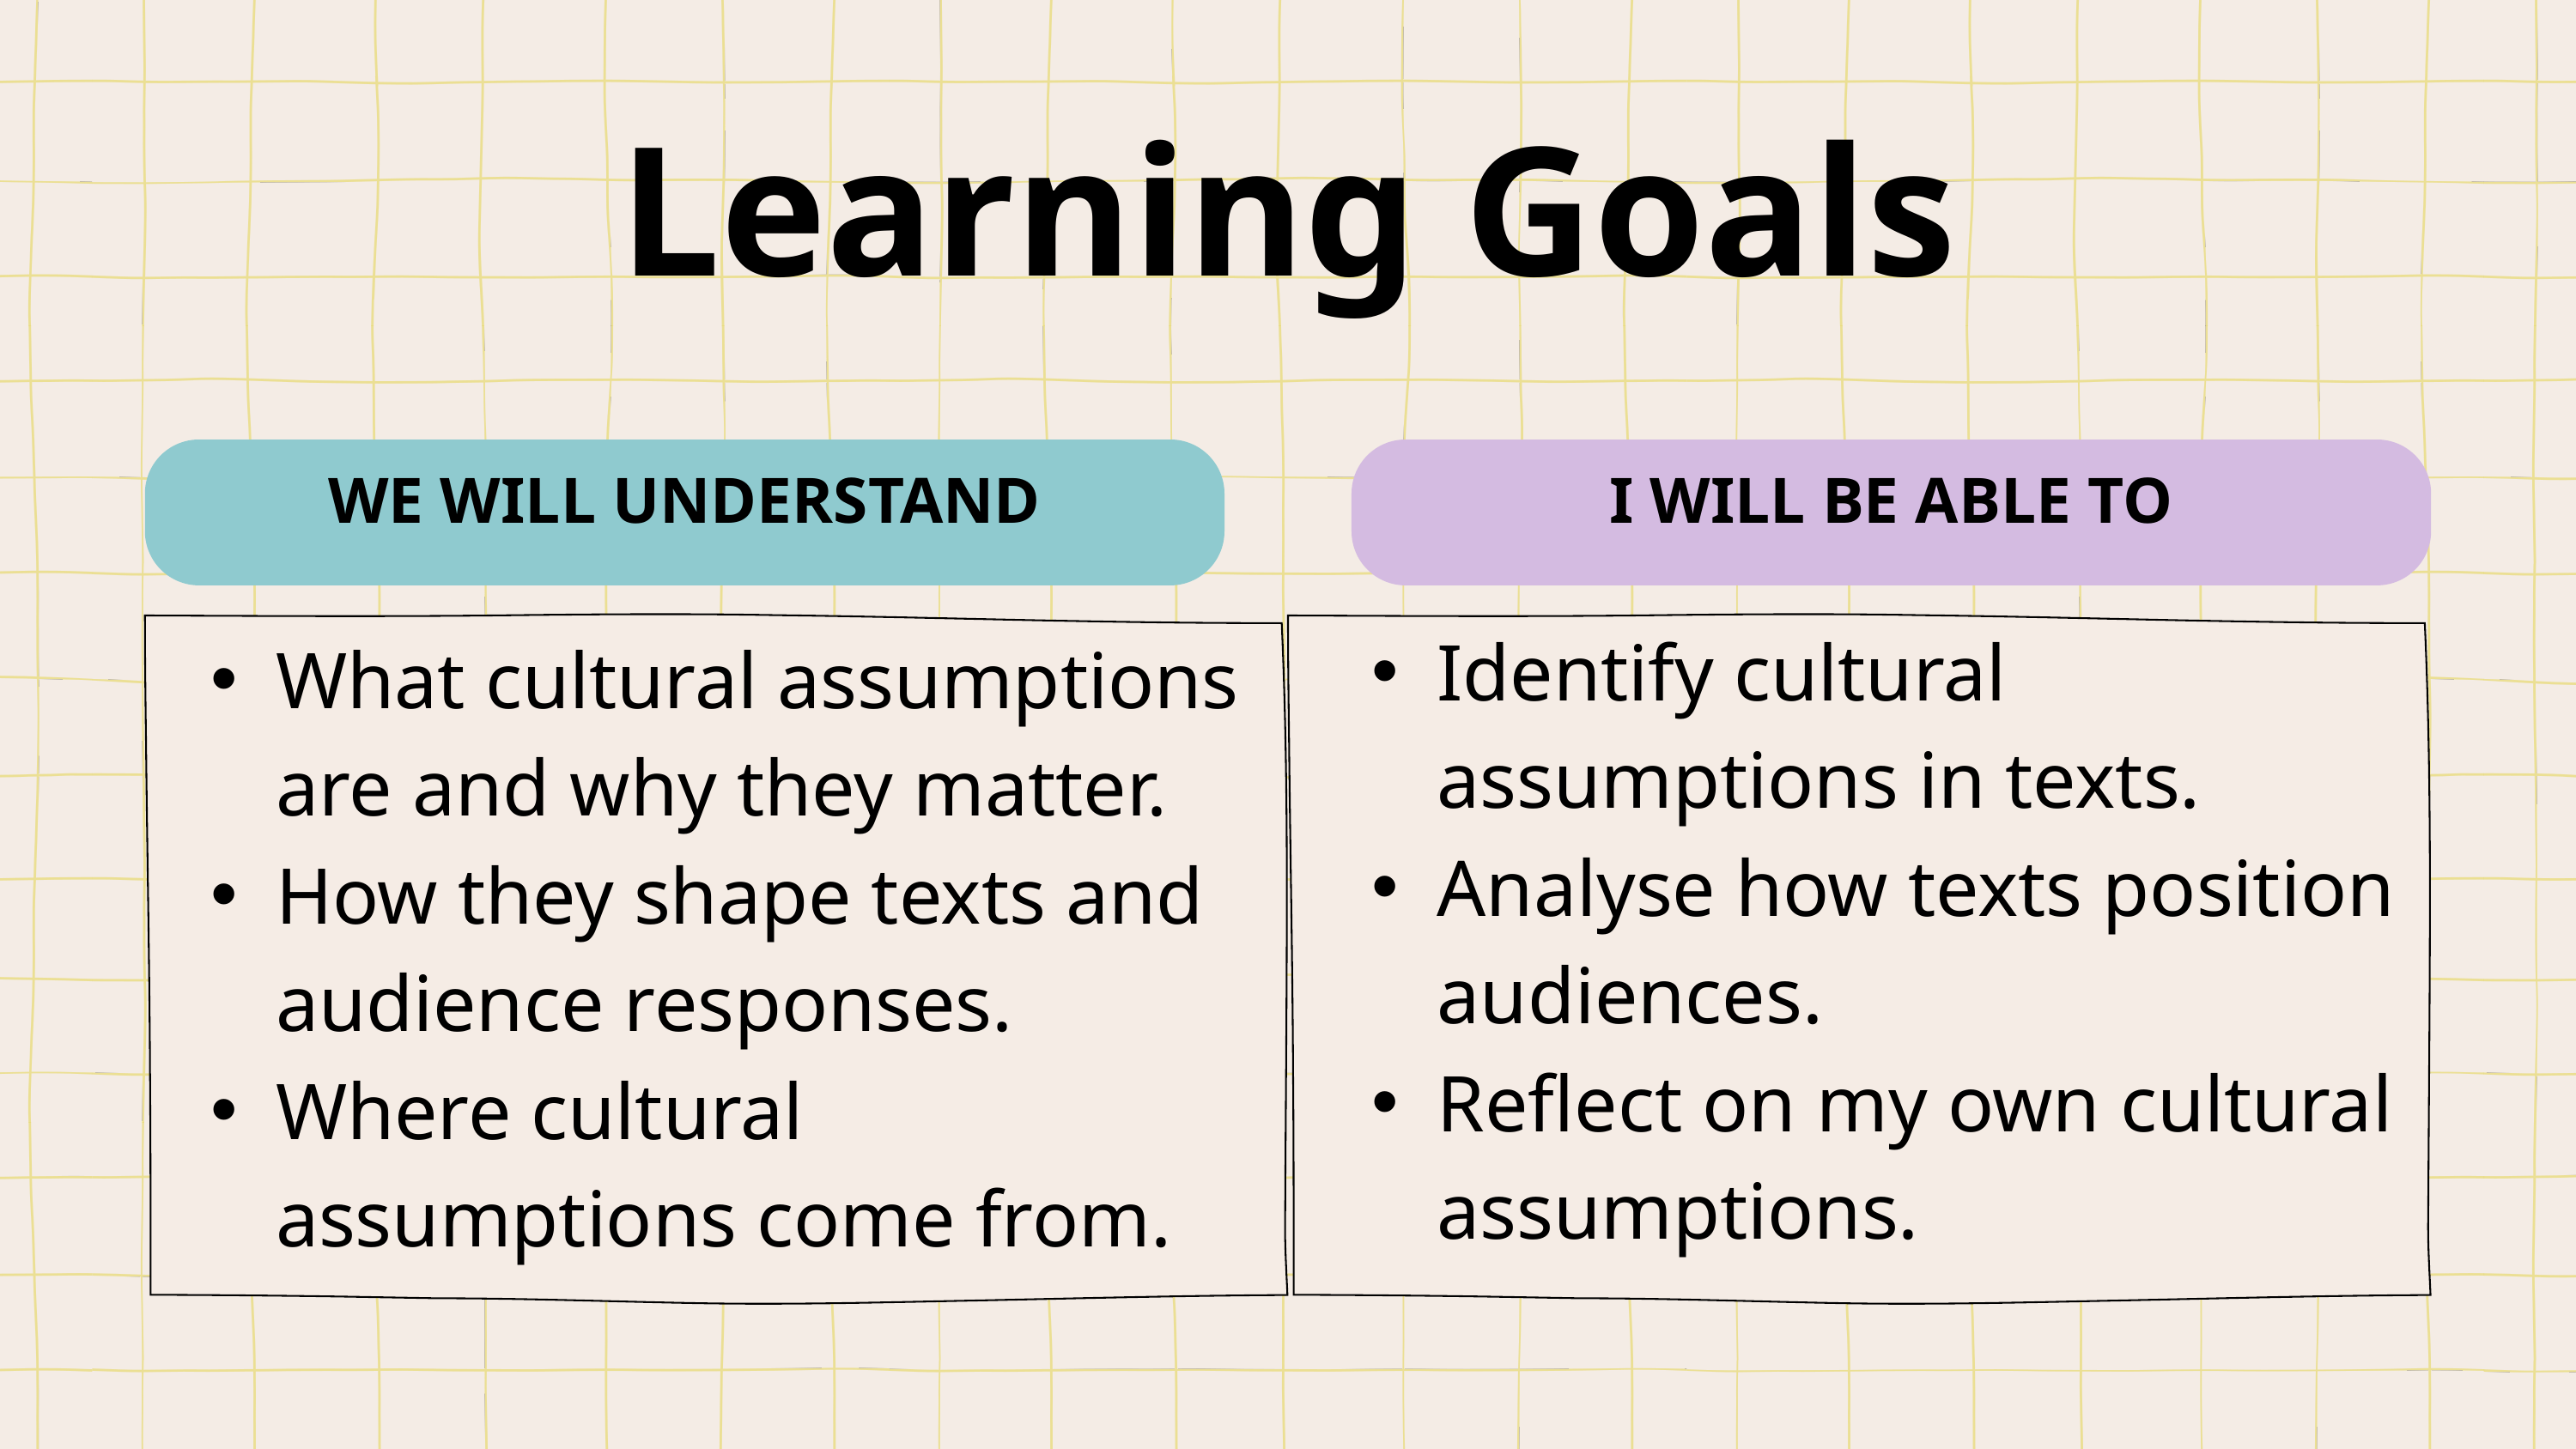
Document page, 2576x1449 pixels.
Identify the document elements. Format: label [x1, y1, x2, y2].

text_box [144, 614, 1285, 1304]
text_box [0, 0, 2576, 1449]
text_box [1351, 439, 2432, 586]
text_box [1287, 614, 2432, 1304]
text_box [144, 439, 1225, 586]
